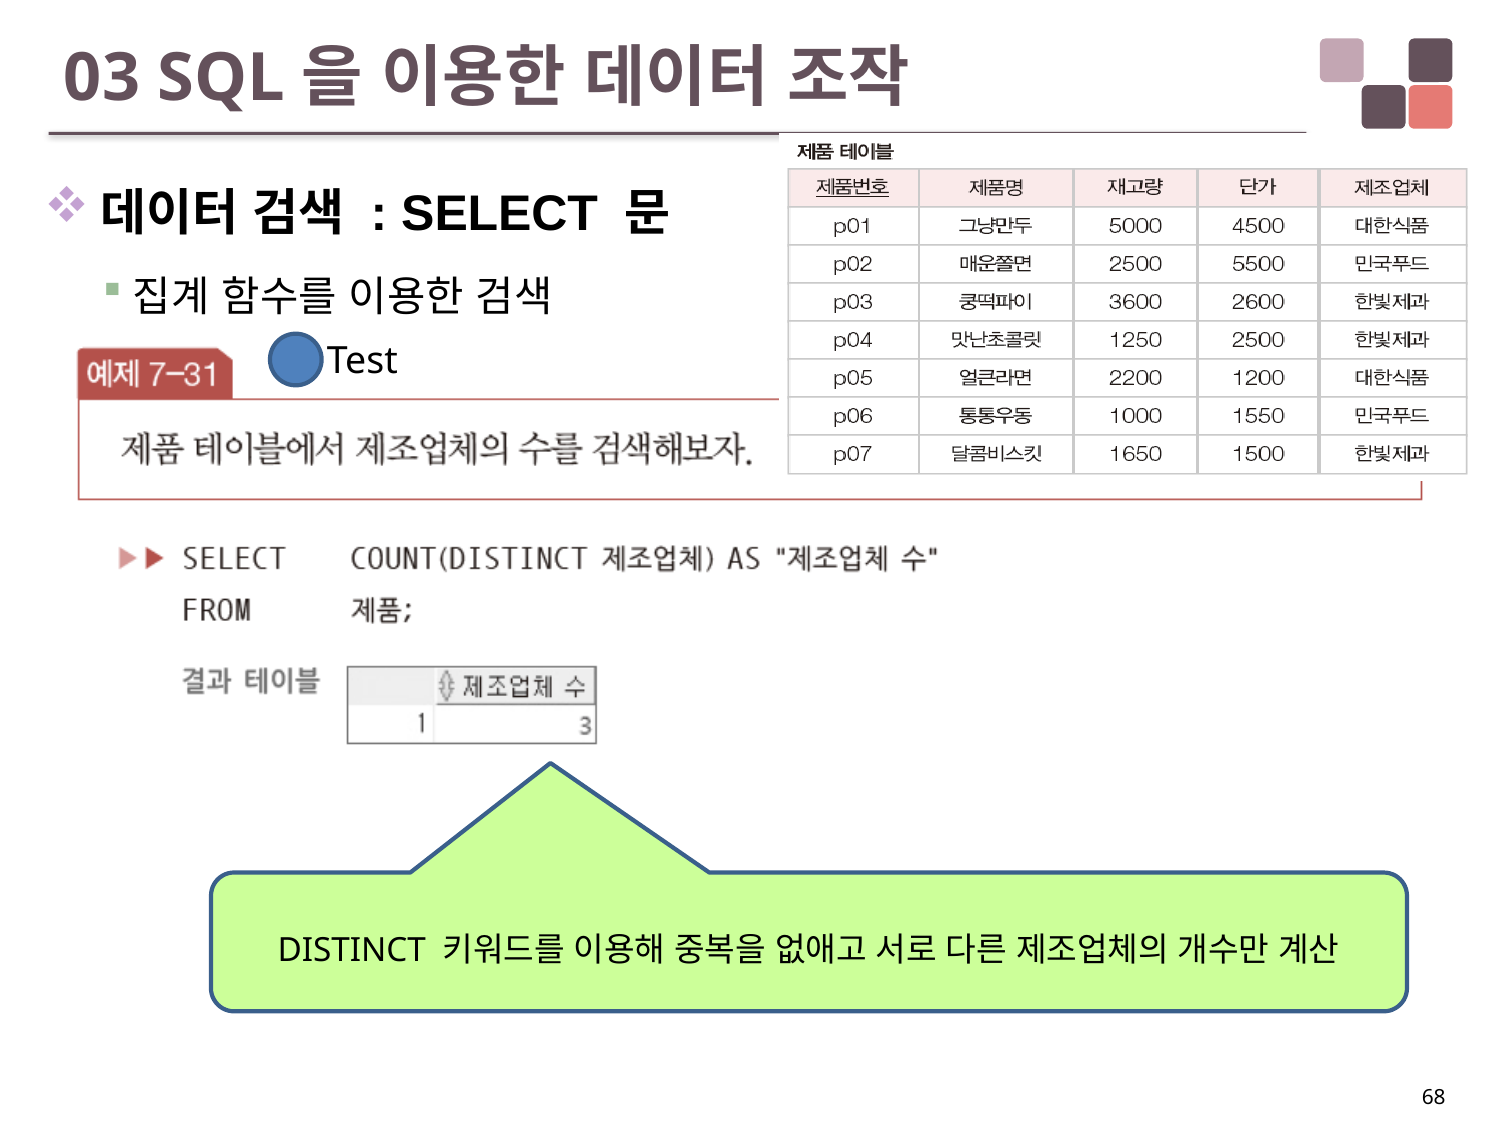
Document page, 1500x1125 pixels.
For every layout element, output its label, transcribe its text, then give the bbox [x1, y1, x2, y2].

text_box 데이터 검색 : SELECT 문 집계 함수를 이용한 검색 [29, 172, 1459, 1083]
picture [61, 133, 1482, 758]
title 03 SQL을 이용한 데이터 조작 [48, 25, 1459, 123]
text_box DISTINCT 키워드를 이용해 중복을 없애고 서로 다른 제조업체의 개수만 계산 [208, 765, 1410, 1014]
